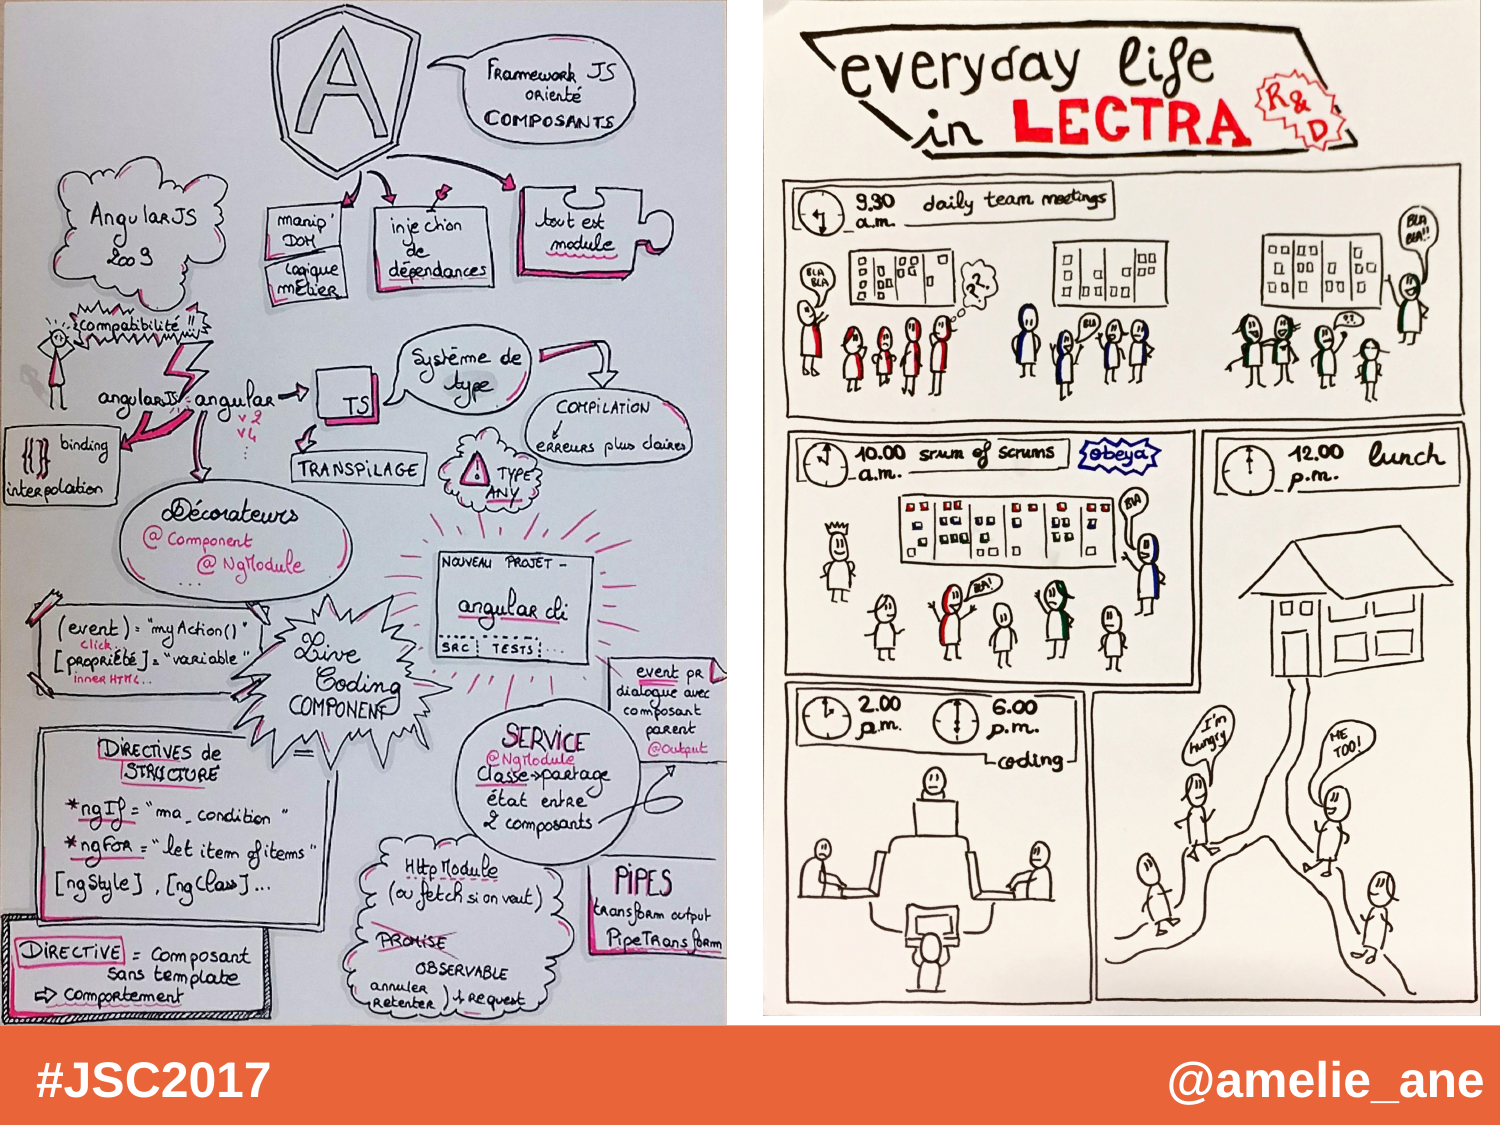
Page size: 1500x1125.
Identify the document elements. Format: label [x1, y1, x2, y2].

picture [763, 0, 1481, 1016]
picture [0, 0, 727, 1025]
